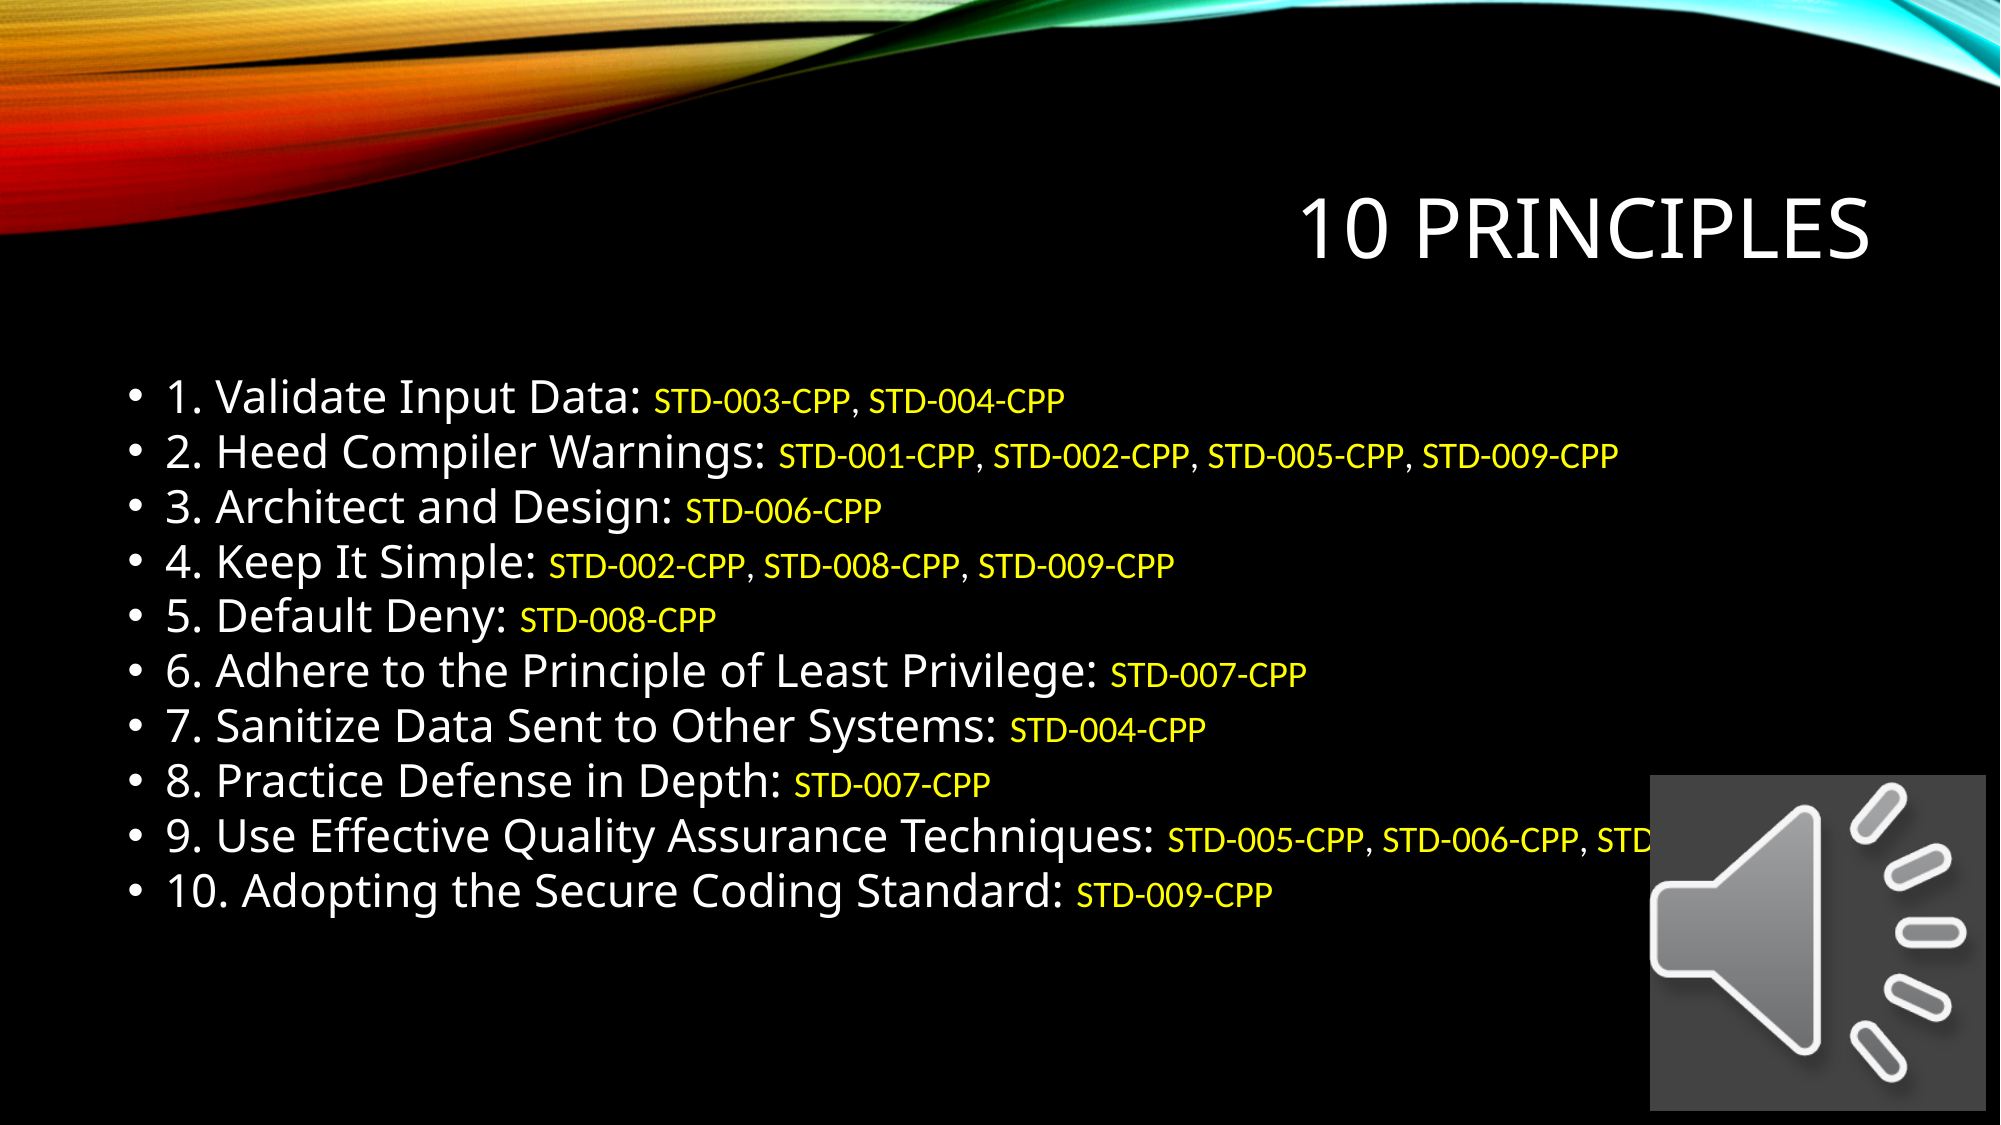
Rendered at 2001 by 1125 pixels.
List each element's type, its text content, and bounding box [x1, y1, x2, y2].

list 1. Validate Input Data: STD-003-CPP, STD-004-CPP 2. Heed Compiler Warnings: STD-001-CPP, STD-002-CPP, STD-005-CPP, STD-009-CPP 3. Architect and Design: STD-006-CPP 4. Keep It Simple: STD-002-CPP, STD-008-CPP, STD-009-CPP 5. Default Deny: STD-008-CPP 6. Adhere to the Principle of Least Privilege: STD-007-CPP 7. Sanitize Data Sent to Other Systems: STD-004-CPP 8. Practice Defense in Depth: STD-007-CPP 9. Use Effective Quality Assurance Techniques: STD-005-CPP, STD-006-CPP, STD-010-CPP 10. Adopting the Secure Coding Standard: STD-009-CPP [112, 360, 1888, 1021]
picture [0, 0, 2000, 237]
title 10 PRINCIPLES [474, 125, 1888, 338]
picture [1648, 773, 1987, 1112]
